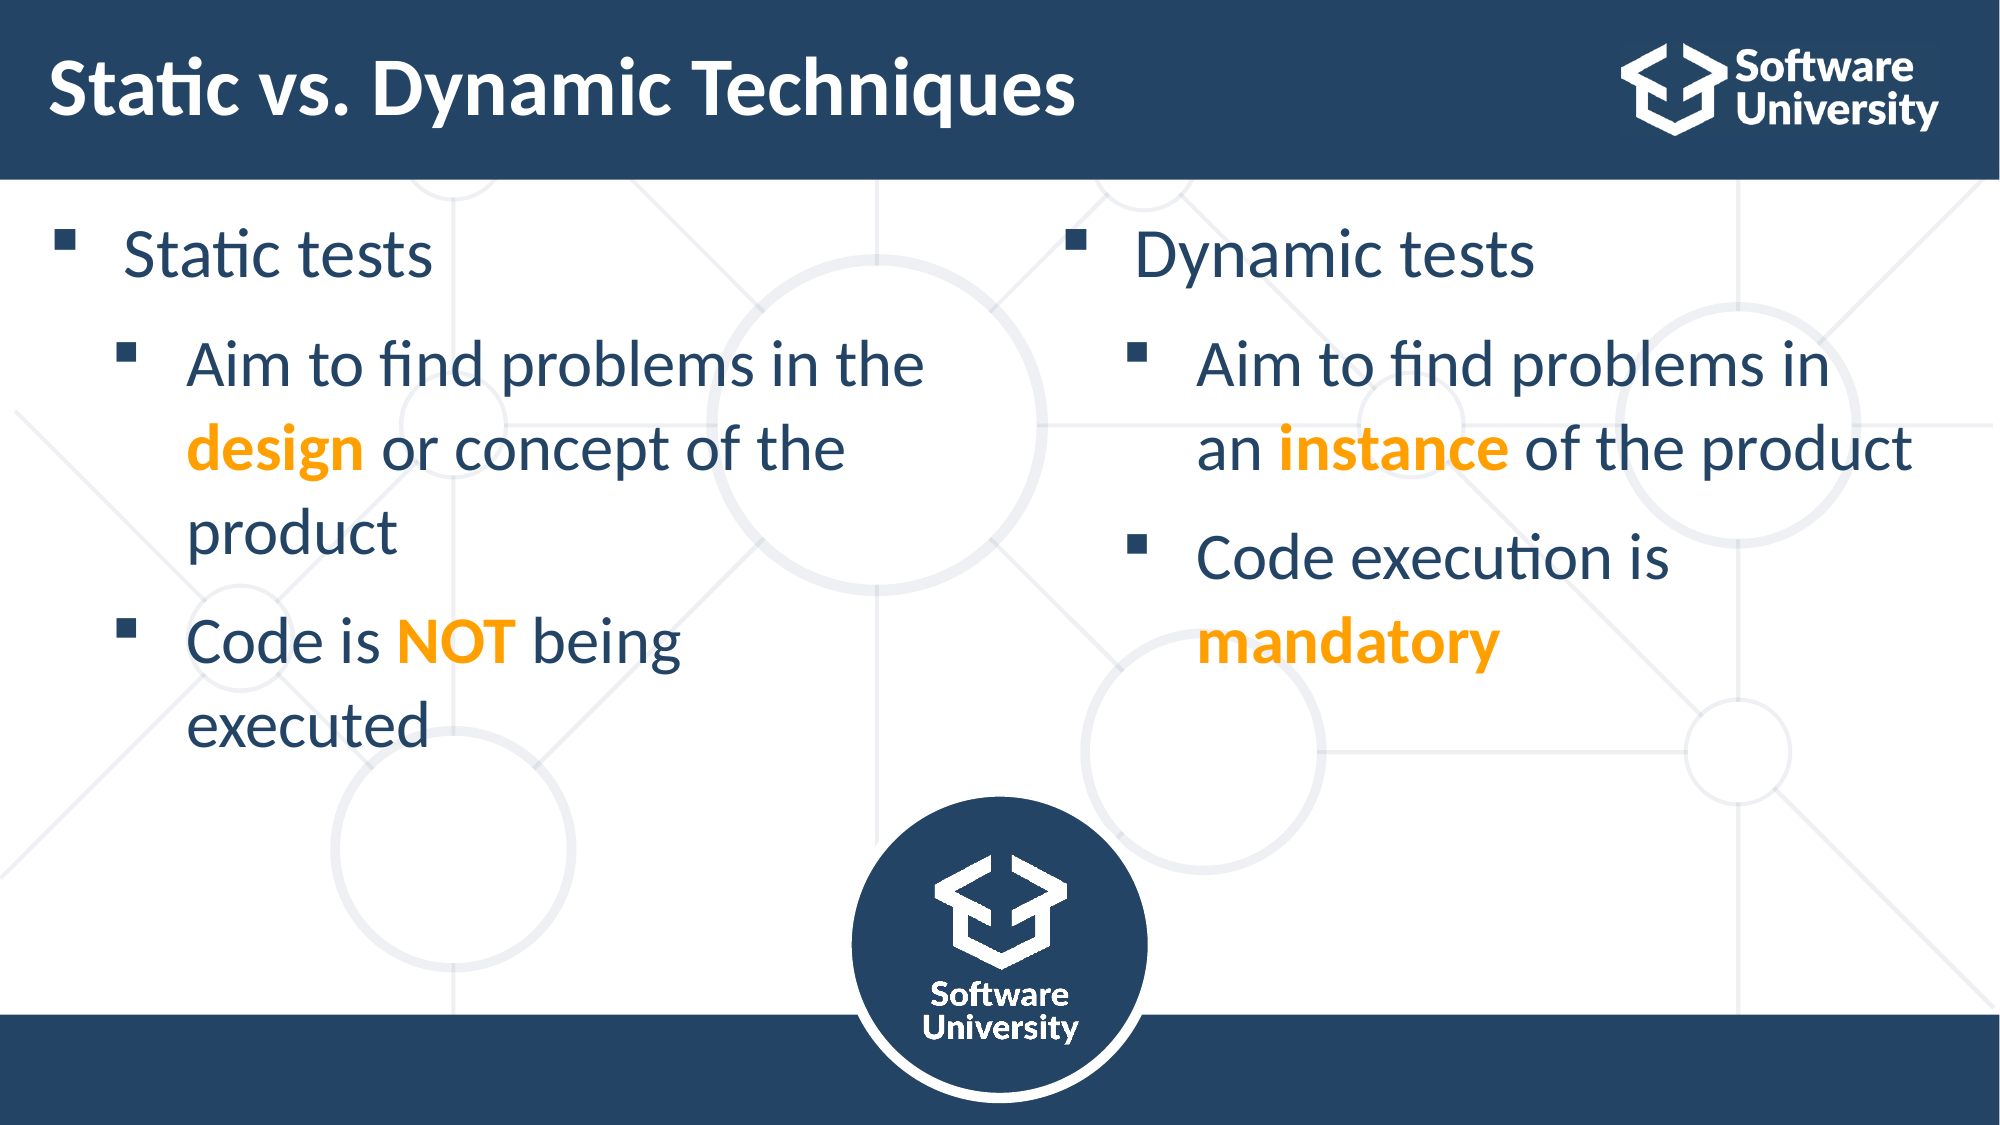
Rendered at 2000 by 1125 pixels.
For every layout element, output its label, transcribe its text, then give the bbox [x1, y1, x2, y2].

title Static vs. Dynamic Techniques [31, 16, 1591, 162]
list Dynamic tests Aim to find problems in an instance of the product Code execution is mandatory [1042, 196, 1932, 988]
picture [1621, 43, 1939, 136]
picture [921, 854, 1079, 1049]
list Static tests Aim to find problems in the design or concept of the product Code is NOT being executed [31, 196, 953, 988]
